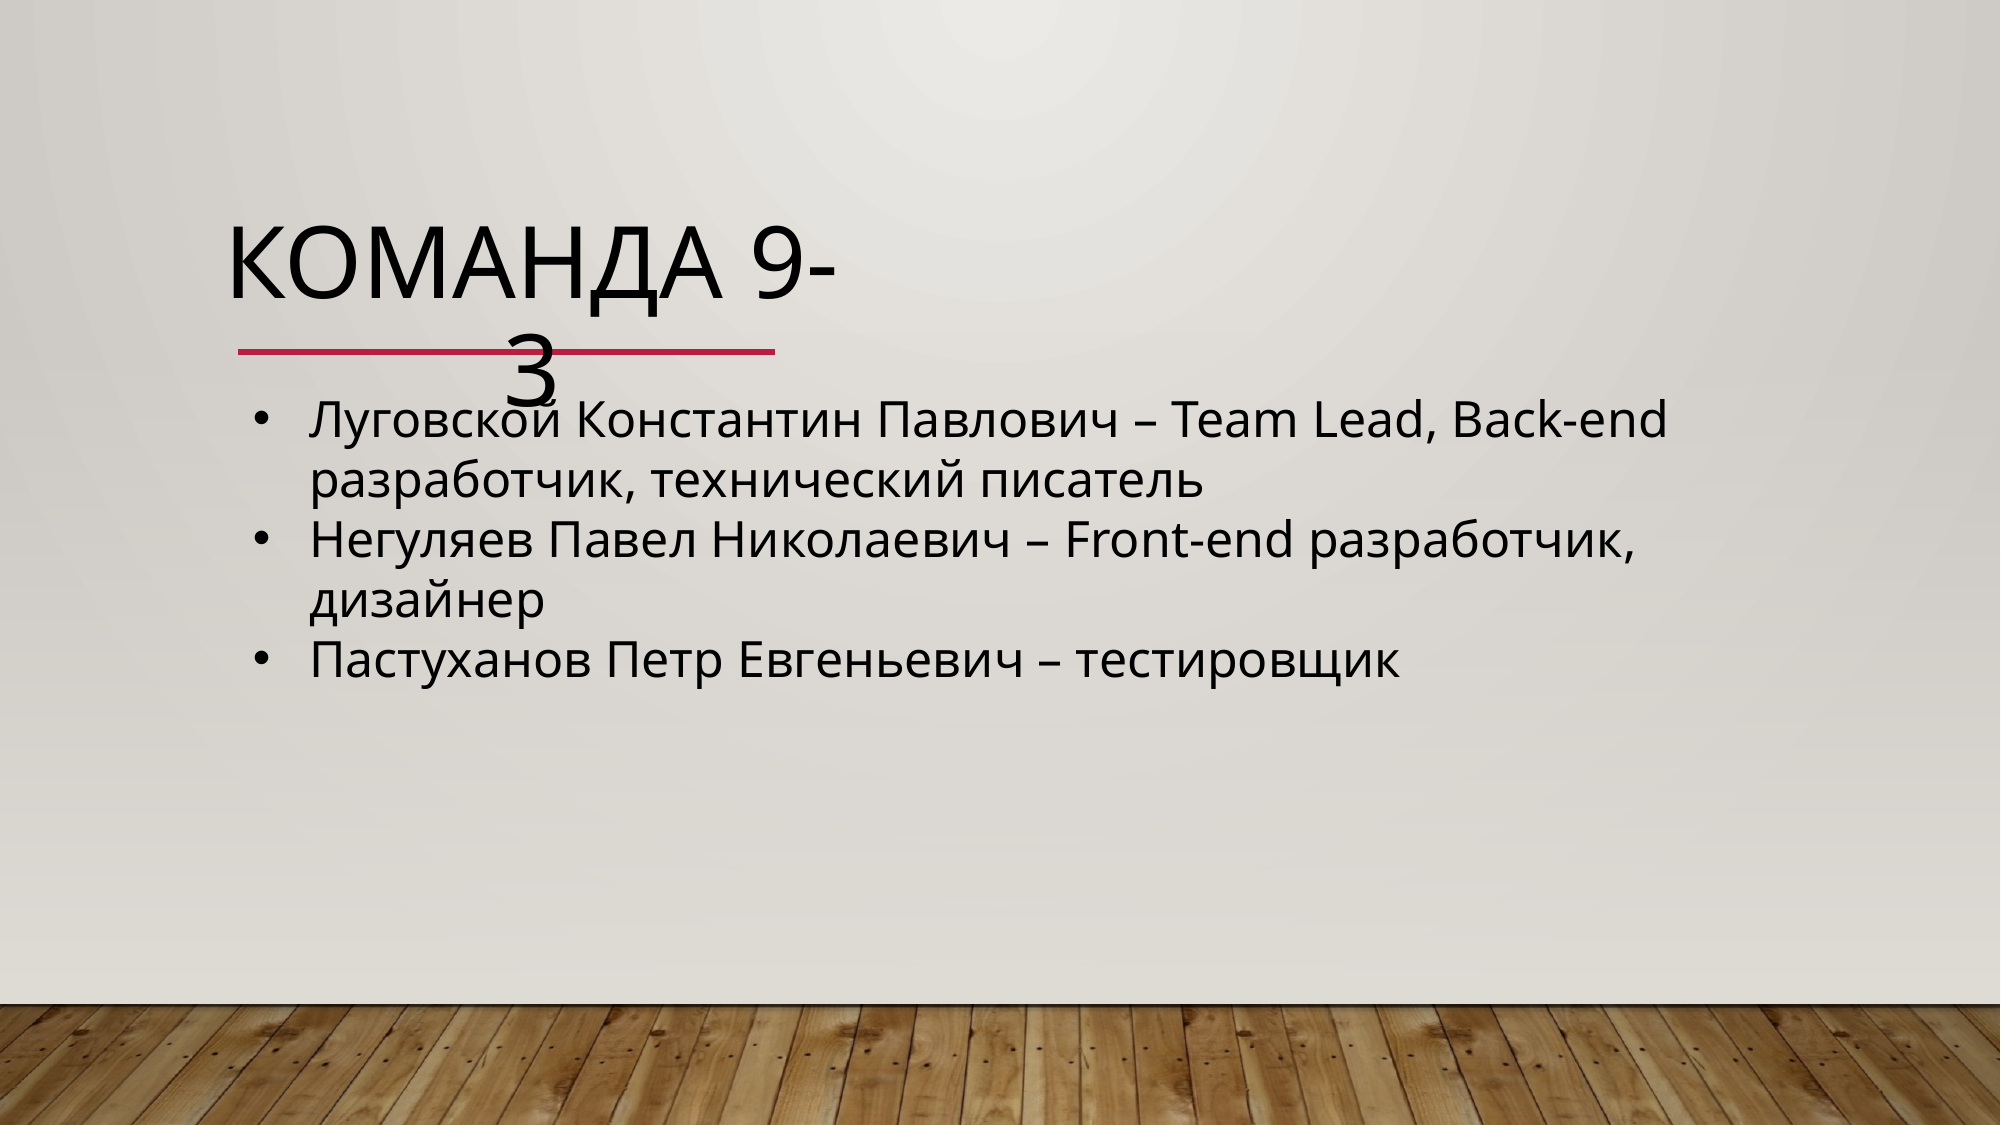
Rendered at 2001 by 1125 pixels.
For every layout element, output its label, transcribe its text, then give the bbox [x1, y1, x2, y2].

picture [0, 1006, 2000, 1125]
text_box [0, 0, 2000, 330]
text_box КОМАНДА 9-3 [202, 204, 861, 304]
text_box [0, 330, 2000, 1004]
text_box Луговской Константин Павлович – Team Lead, Back-end разработчик, технический писатель Негуляев Павел Николаевич – Front-end разработчик, дизайнер Пастуханов Петр Евгеньевич – тестировщик [238, 379, 1891, 695]
